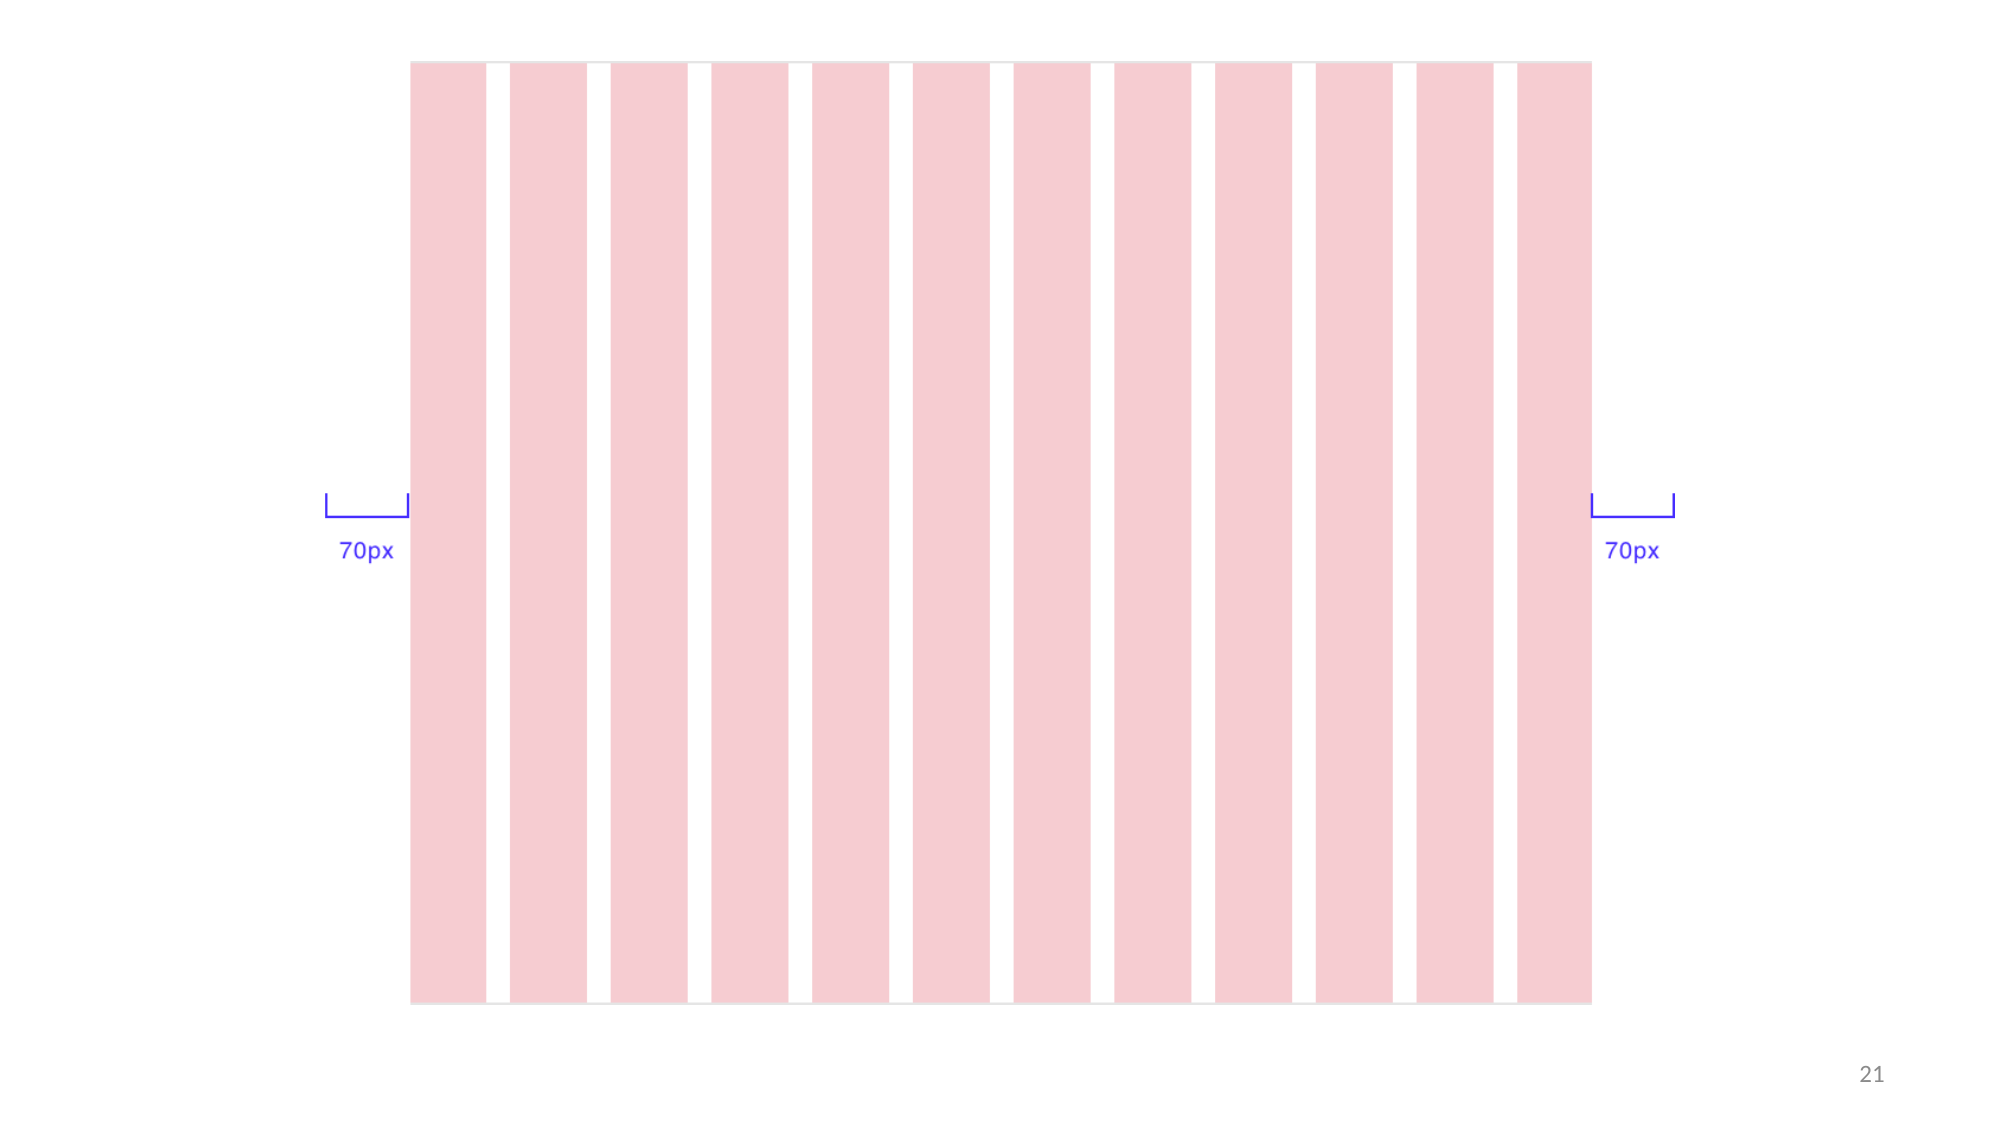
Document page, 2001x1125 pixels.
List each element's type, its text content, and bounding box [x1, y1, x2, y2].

picture [324, 60, 1676, 1006]
slide_number 21 [1433, 1042, 1900, 1103]
